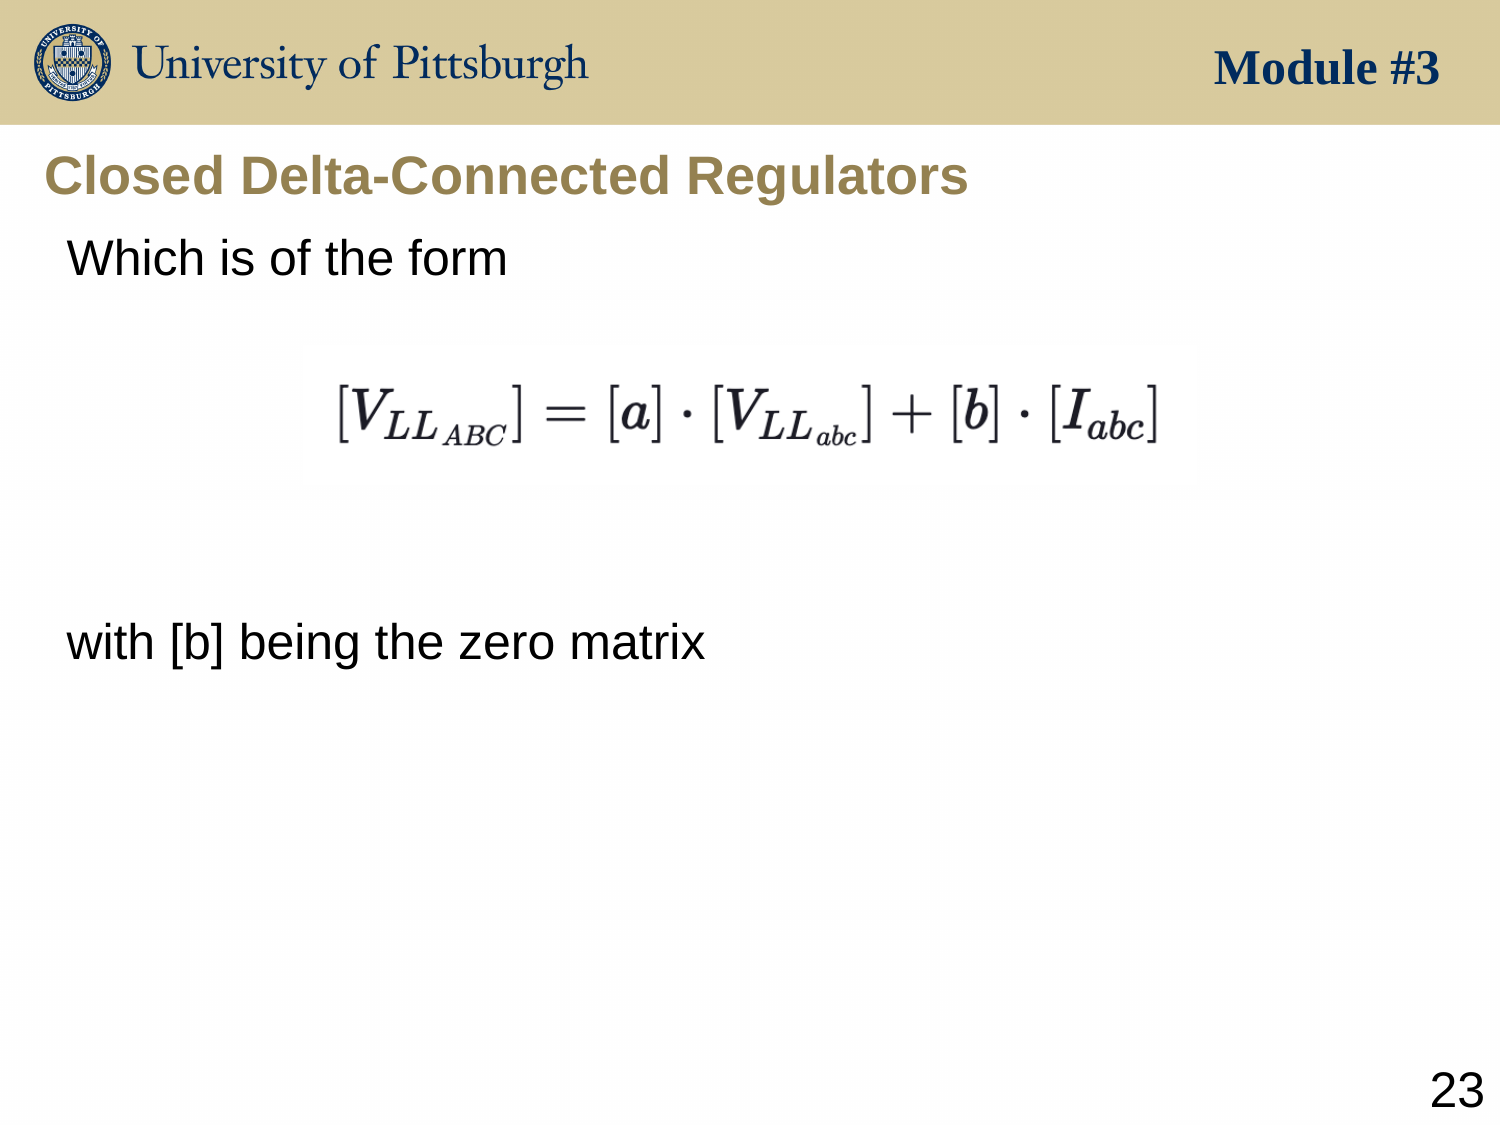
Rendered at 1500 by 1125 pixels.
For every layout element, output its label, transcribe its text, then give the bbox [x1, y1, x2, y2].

text_box Module #3 [602, 27, 1456, 103]
picture [0, 1, 1500, 1125]
title Closed Delta-Connected Regulators [29, 125, 1500, 221]
text_box with [b] being the zero matrix [51, 602, 1417, 678]
text_box Which is of the form [51, 217, 1417, 293]
slide_number 23 [1362, 1050, 1500, 1125]
